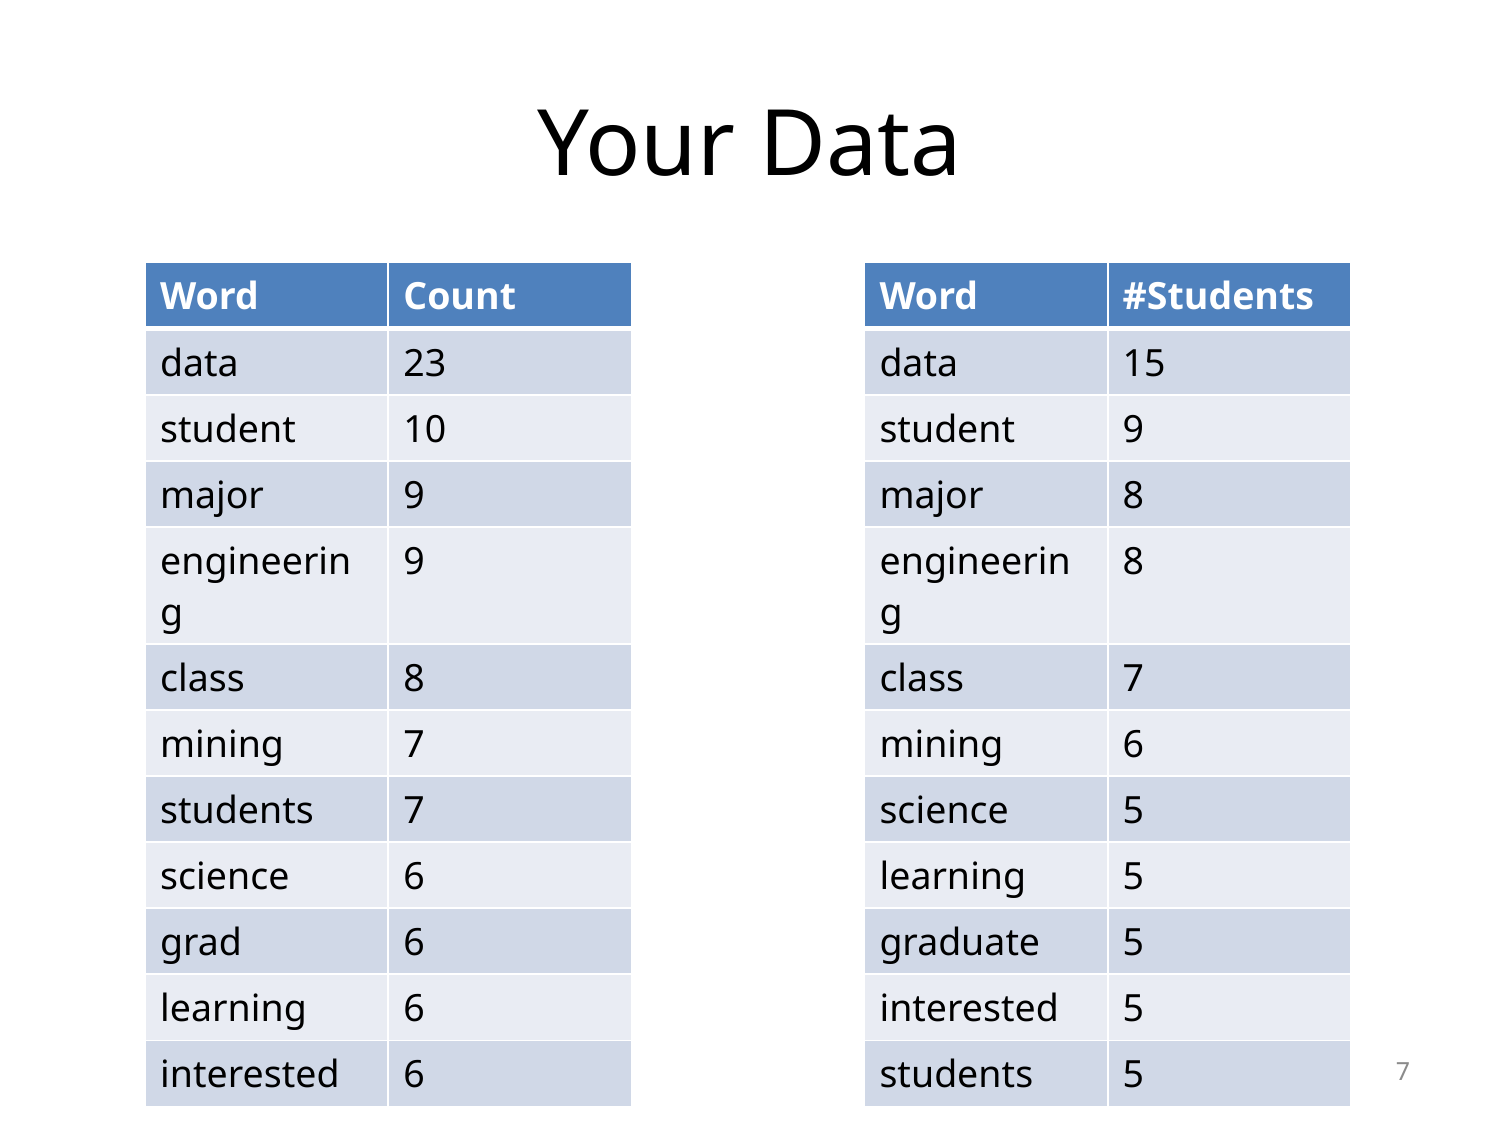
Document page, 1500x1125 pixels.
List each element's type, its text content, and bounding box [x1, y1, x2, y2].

table_cell 5 [1109, 909, 1350, 973]
table_cell learning [146, 975, 387, 1040]
table_cell 5 [1109, 843, 1350, 907]
table_cell science [146, 843, 387, 907]
table_cell 8 [389, 645, 631, 709]
table_cell 9 [389, 528, 631, 643]
table_cell 7 [389, 711, 631, 775]
title Your Data [75, 45, 1425, 233]
table_cell 5 [1109, 975, 1350, 1040]
table_cell 23 [389, 331, 631, 394]
table_cell 5 [1109, 777, 1350, 841]
table_cell data [865, 331, 1107, 394]
table_cell major [146, 462, 387, 526]
table_cell major [865, 462, 1107, 526]
table_header Count [389, 263, 631, 326]
table_header #Students [1109, 263, 1350, 326]
table_cell student [865, 396, 1107, 460]
table_cell 9 [1109, 396, 1350, 460]
table_cell 10 [389, 396, 631, 460]
table_cell student [146, 396, 387, 460]
table_cell class [865, 645, 1107, 709]
table_cell 6 [389, 909, 631, 973]
table_cell engineering [865, 528, 1107, 643]
table_cell engineering [146, 528, 387, 643]
table_cell mining [865, 711, 1107, 775]
table_cell 6 [389, 843, 631, 907]
table_cell graduate [865, 909, 1107, 973]
table_cell mining [146, 711, 387, 775]
table_cell 8 [1109, 528, 1350, 643]
table_cell grad [146, 909, 387, 973]
table_cell interested [146, 1041, 387, 1106]
table_cell science [865, 777, 1107, 841]
table_cell 6 [1109, 711, 1350, 775]
table_cell data [146, 331, 387, 394]
table_header Word [865, 263, 1107, 326]
table_cell 8 [1109, 462, 1350, 526]
table_cell 7 [389, 777, 631, 841]
table_cell interested [865, 975, 1107, 1040]
table_cell 7 [1109, 645, 1350, 709]
table_header Word [146, 263, 387, 326]
table_cell students [146, 777, 387, 841]
table_cell 15 [1109, 331, 1350, 394]
table_cell class [146, 645, 387, 709]
table_cell students [865, 1041, 1107, 1106]
table_cell 6 [389, 975, 631, 1040]
slide_number 7 [1352, 1042, 1425, 1103]
table_cell 9 [389, 462, 631, 526]
table_cell 5 [1109, 1041, 1350, 1106]
table_cell learning [865, 843, 1107, 907]
table_cell 6 [389, 1041, 631, 1106]
